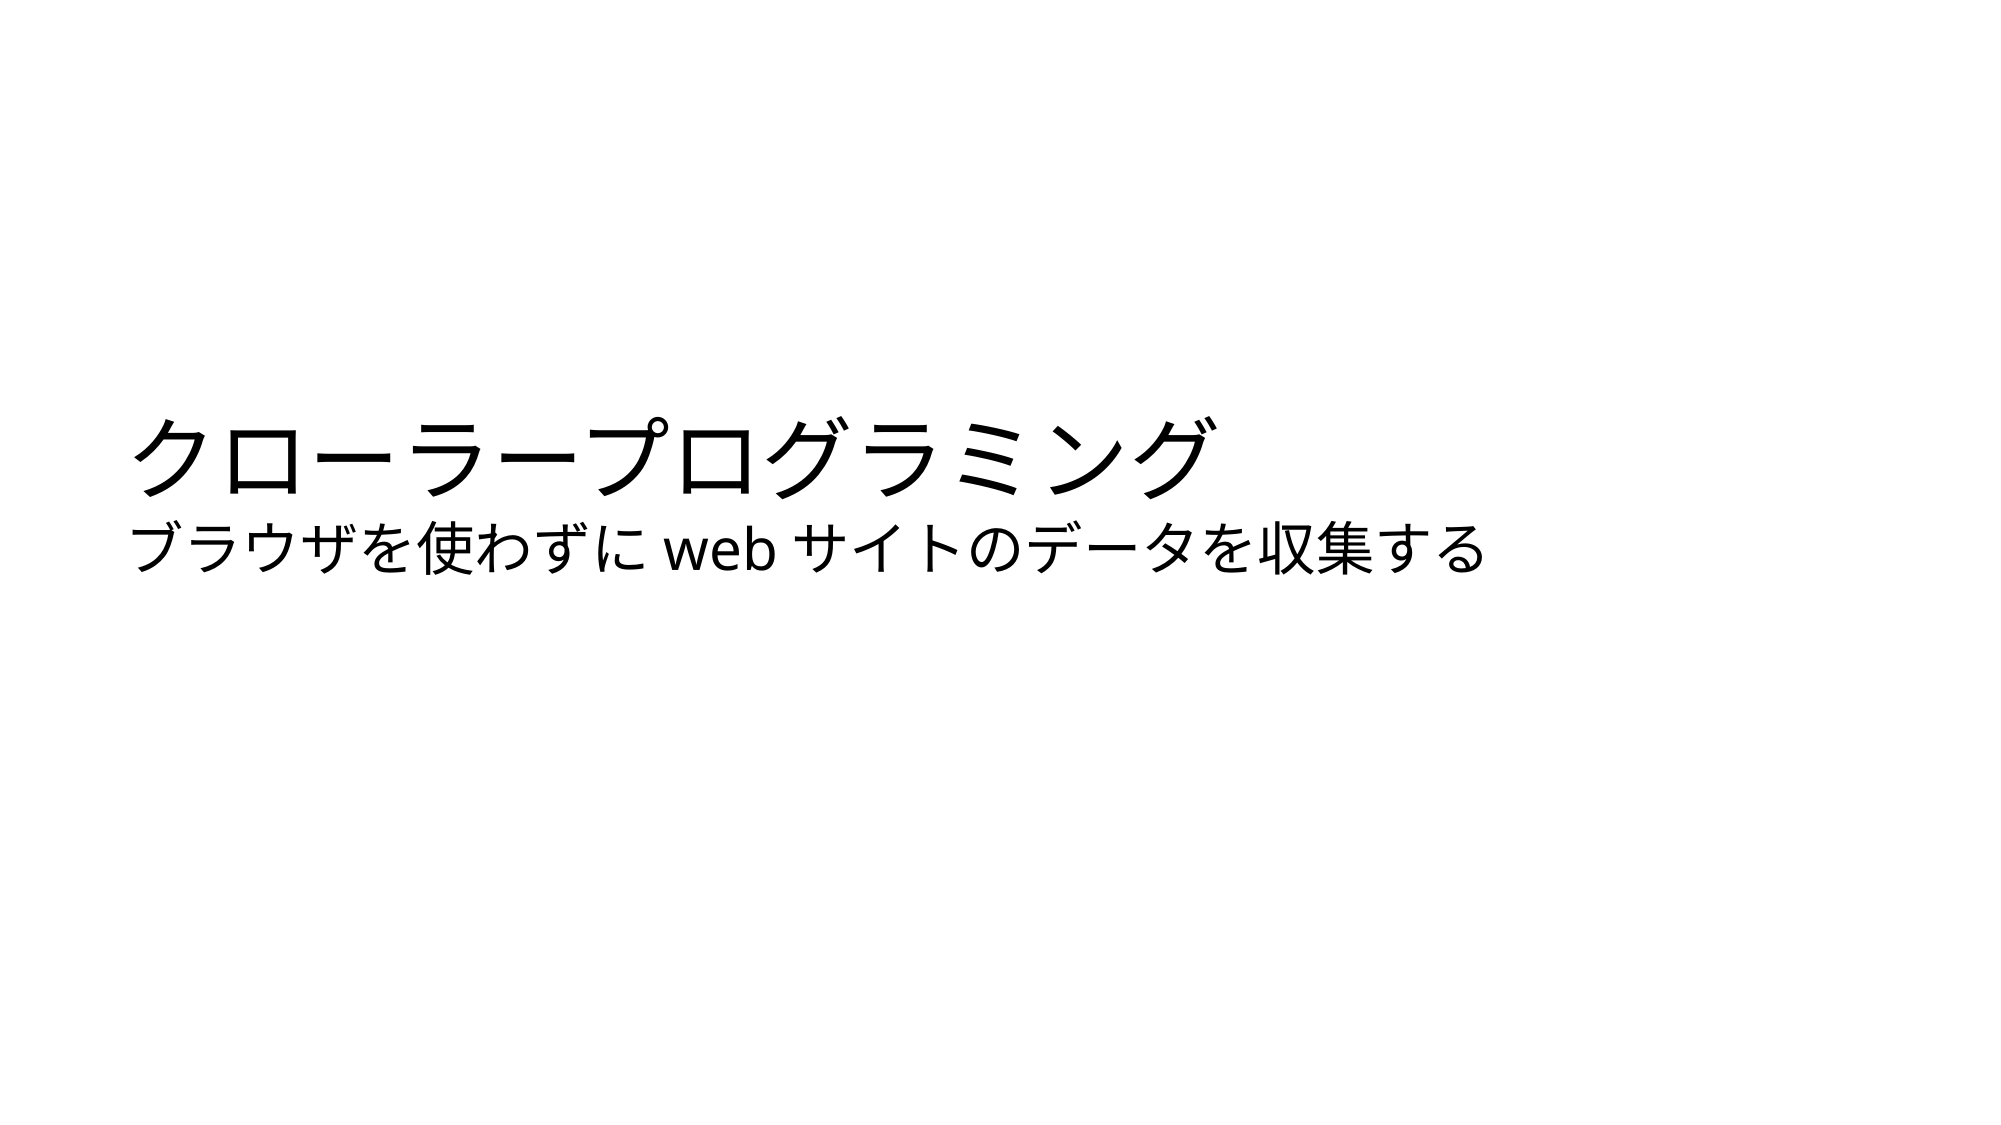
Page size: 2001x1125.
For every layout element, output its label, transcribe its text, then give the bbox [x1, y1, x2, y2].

text_box クローラープログラミング ブラウザを使わずにwebサイトのデータを収集する [110, 394, 1532, 589]
